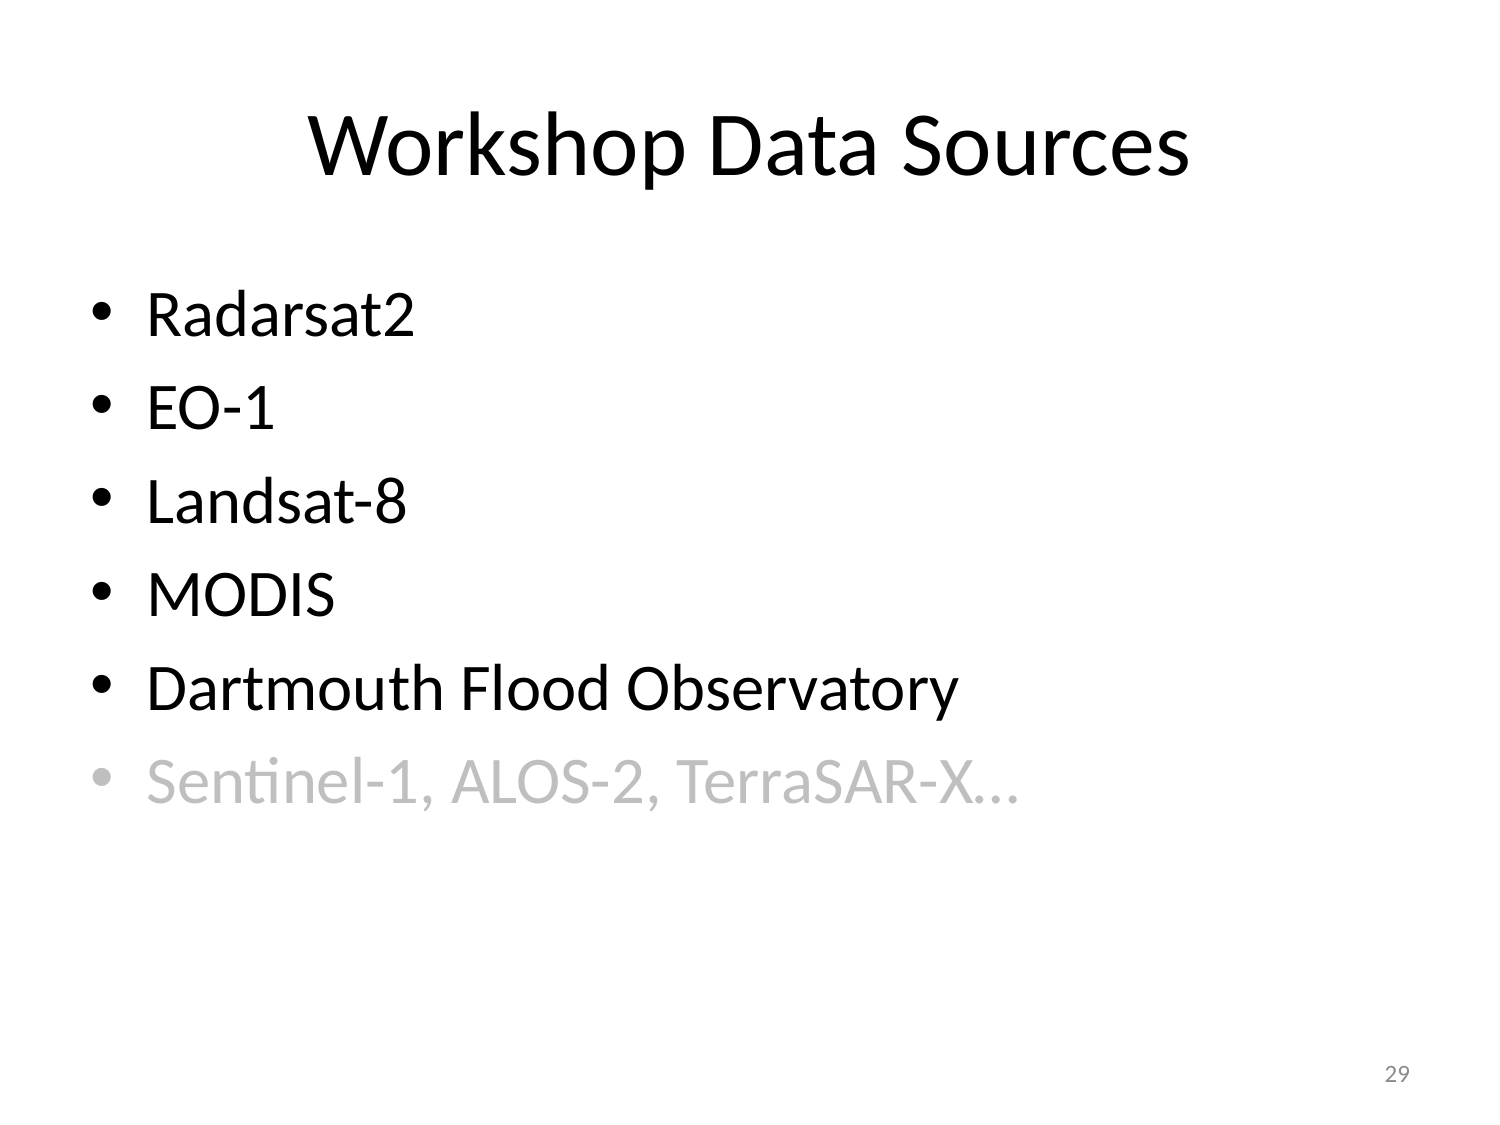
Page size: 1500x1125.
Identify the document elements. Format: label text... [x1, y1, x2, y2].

slide_number 29 [1074, 1042, 1425, 1103]
list Radarsat2 EO-1 Landsat-8 MODIS Dartmouth Flood Observatory Sentinel-1, ALOS-2, TerraSAR-X… [75, 262, 1425, 1005]
title Workshop Data Sources [75, 45, 1425, 233]
